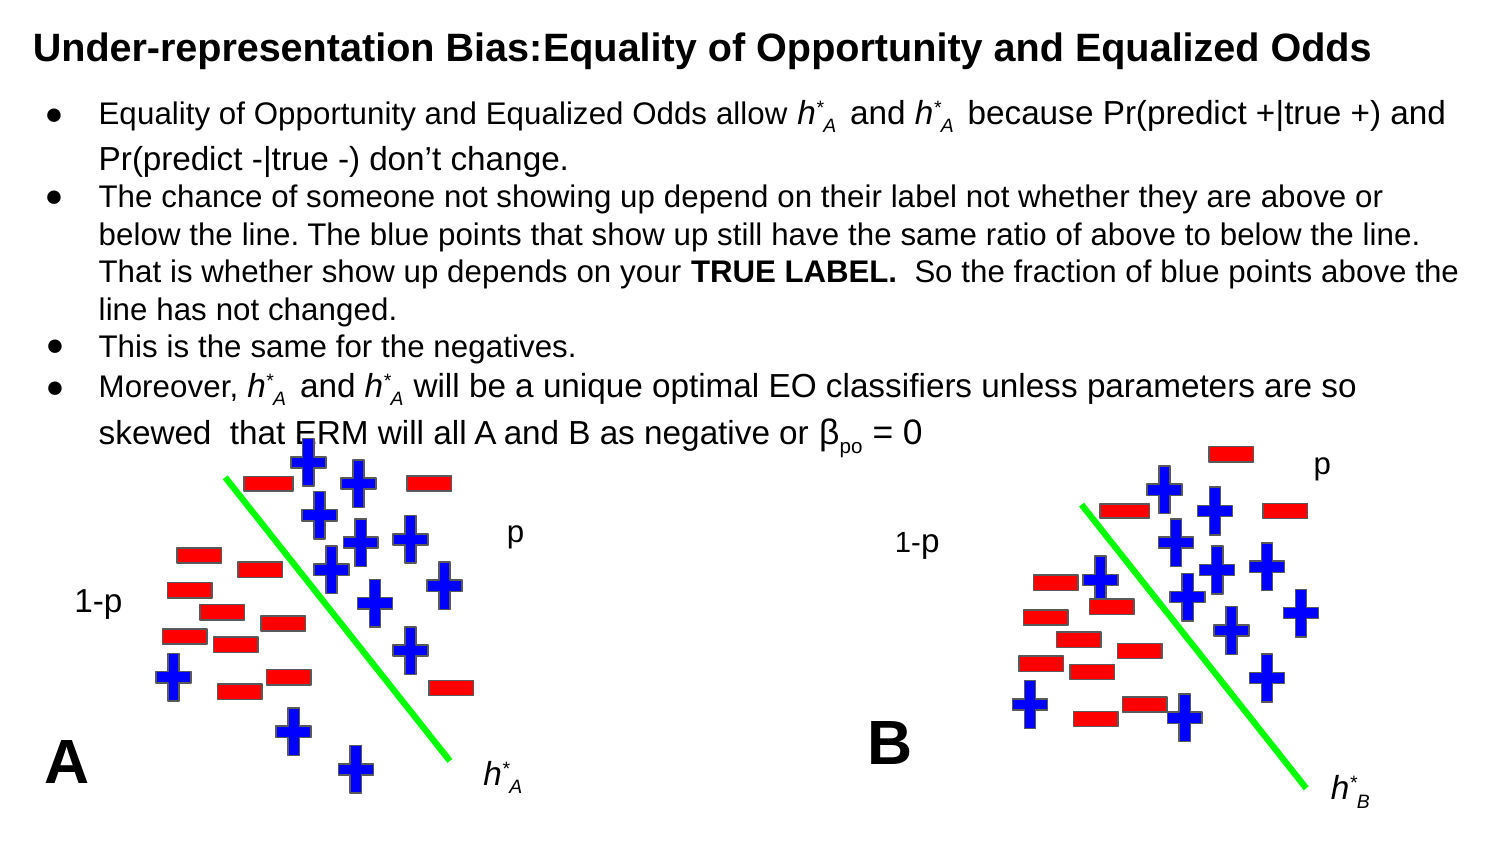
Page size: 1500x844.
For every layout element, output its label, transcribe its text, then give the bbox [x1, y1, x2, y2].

text_box [162, 628, 208, 645]
text_box [156, 653, 192, 702]
text_box [177, 547, 219, 564]
text_box [454, 680, 474, 696]
text_box [200, 604, 219, 621]
text_box [1018, 656, 1064, 672]
text_box [167, 582, 212, 598]
text_box Equality of Opportunity and Equalized Odds allow h*A and h*A because Pr(predict +|true +) and Pr(predict -|true -) don’t change. The chance of someone not showing up depend on their label not whether they are above or below the line. The blue points that show up still have the same ratio of above to below the line. That is whether show up depends on your TRUE LABEL. So the fraction of blue points above the line has not changed. This is the same for the negatives. Moreover, h*A and h*A will be a unique optimal EO classifiers unless parameters are so skewed that ERM will all A and B as negative or βpo = 0 [8, 76, 1492, 473]
text_box 1-p [880, 504, 1038, 575]
text_box [454, 580, 463, 592]
text_box [1209, 446, 1254, 462]
text_box [1310, 607, 1319, 619]
text_box p [491, 496, 568, 564]
text_box [213, 637, 219, 653]
text_box [1209, 487, 1221, 503]
text_box [1147, 465, 1183, 503]
text_box p [1298, 428, 1374, 496]
text_box [338, 770, 374, 794]
text_box h*B [1315, 751, 1473, 827]
text_box [1056, 632, 1076, 648]
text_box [1081, 504, 1307, 789]
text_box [224, 477, 451, 762]
text_box h*A [468, 737, 561, 813]
text_box 1-p [59, 564, 153, 635]
text_box [352, 459, 365, 475]
text_box A [29, 706, 122, 812]
title Under-representation Bias:Equality of Opportunity and Equalized Odds [9, 0, 1408, 76]
text_box B [852, 686, 946, 792]
text_box [1023, 609, 1069, 626]
text_box [1070, 664, 1076, 680]
text_box [290, 438, 326, 475]
text_box [1033, 575, 1076, 591]
text_box [1012, 680, 1048, 729]
